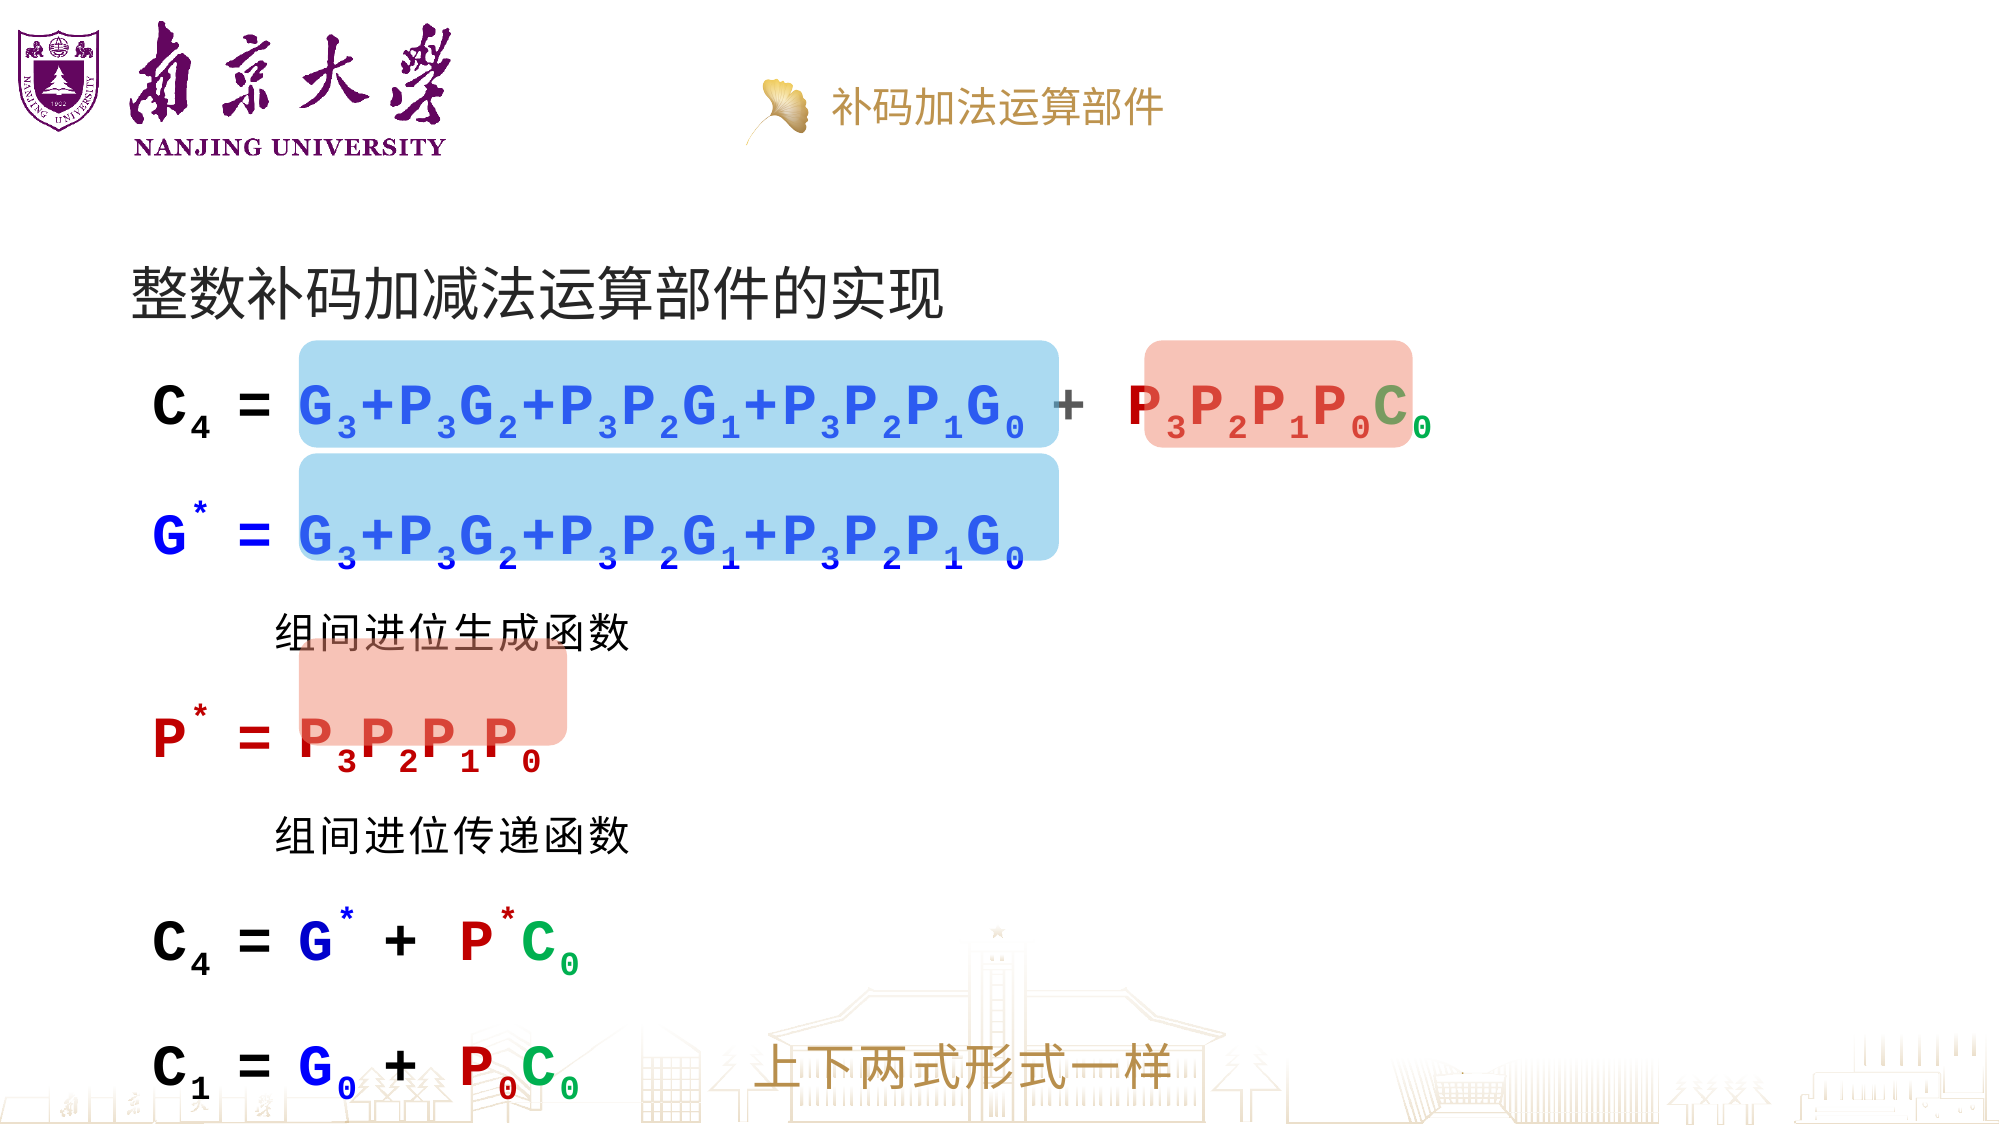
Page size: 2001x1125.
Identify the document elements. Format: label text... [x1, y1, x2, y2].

picture [18, 21, 451, 160]
text_box C4 = G3+P3G2+P3P2G1+P3P2P1G0 + P3P2P1P0C0 G* = G3+P3G2+P3P2G1+P3P2P1G0 组间进位生成函数 P* = P3P2P1P0 组间进位传递函数 C4 = G* + P*C0 C1 = G0 + P0C0 上下两式形式一样 [137, 334, 1863, 1077]
text_box [298, 453, 1059, 561]
picture [731, 64, 830, 169]
text_box [298, 638, 568, 746]
text_box 补码加法运算部件 [816, 73, 1226, 139]
text_box [298, 340, 1059, 448]
text_box 整数补码加减法运算部件的实现 [115, 232, 961, 335]
text_box [1144, 340, 1413, 448]
